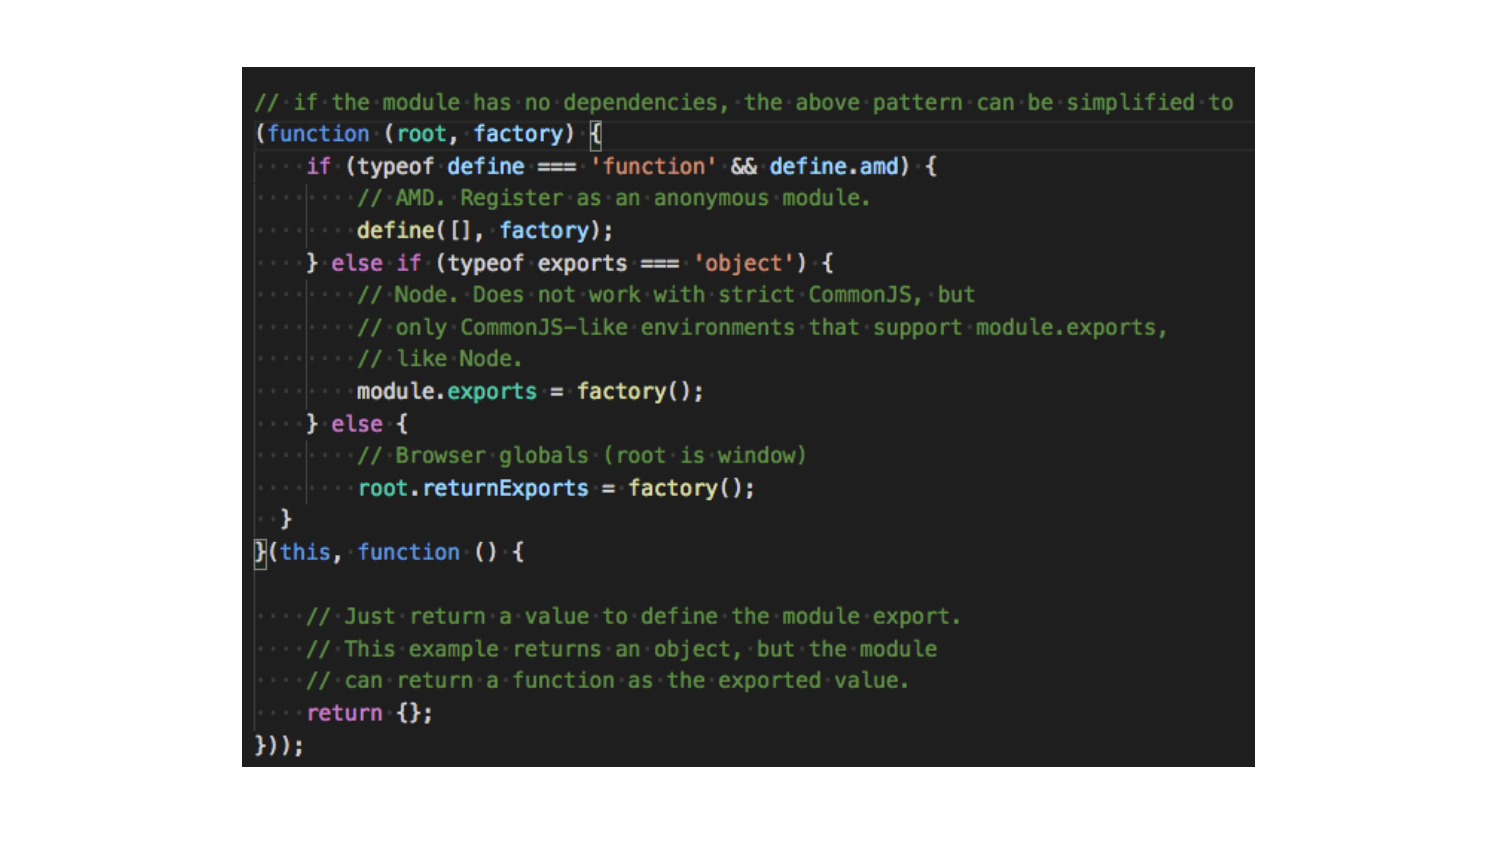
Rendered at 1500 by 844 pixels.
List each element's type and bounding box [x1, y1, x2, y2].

picture [241, 67, 1256, 767]
